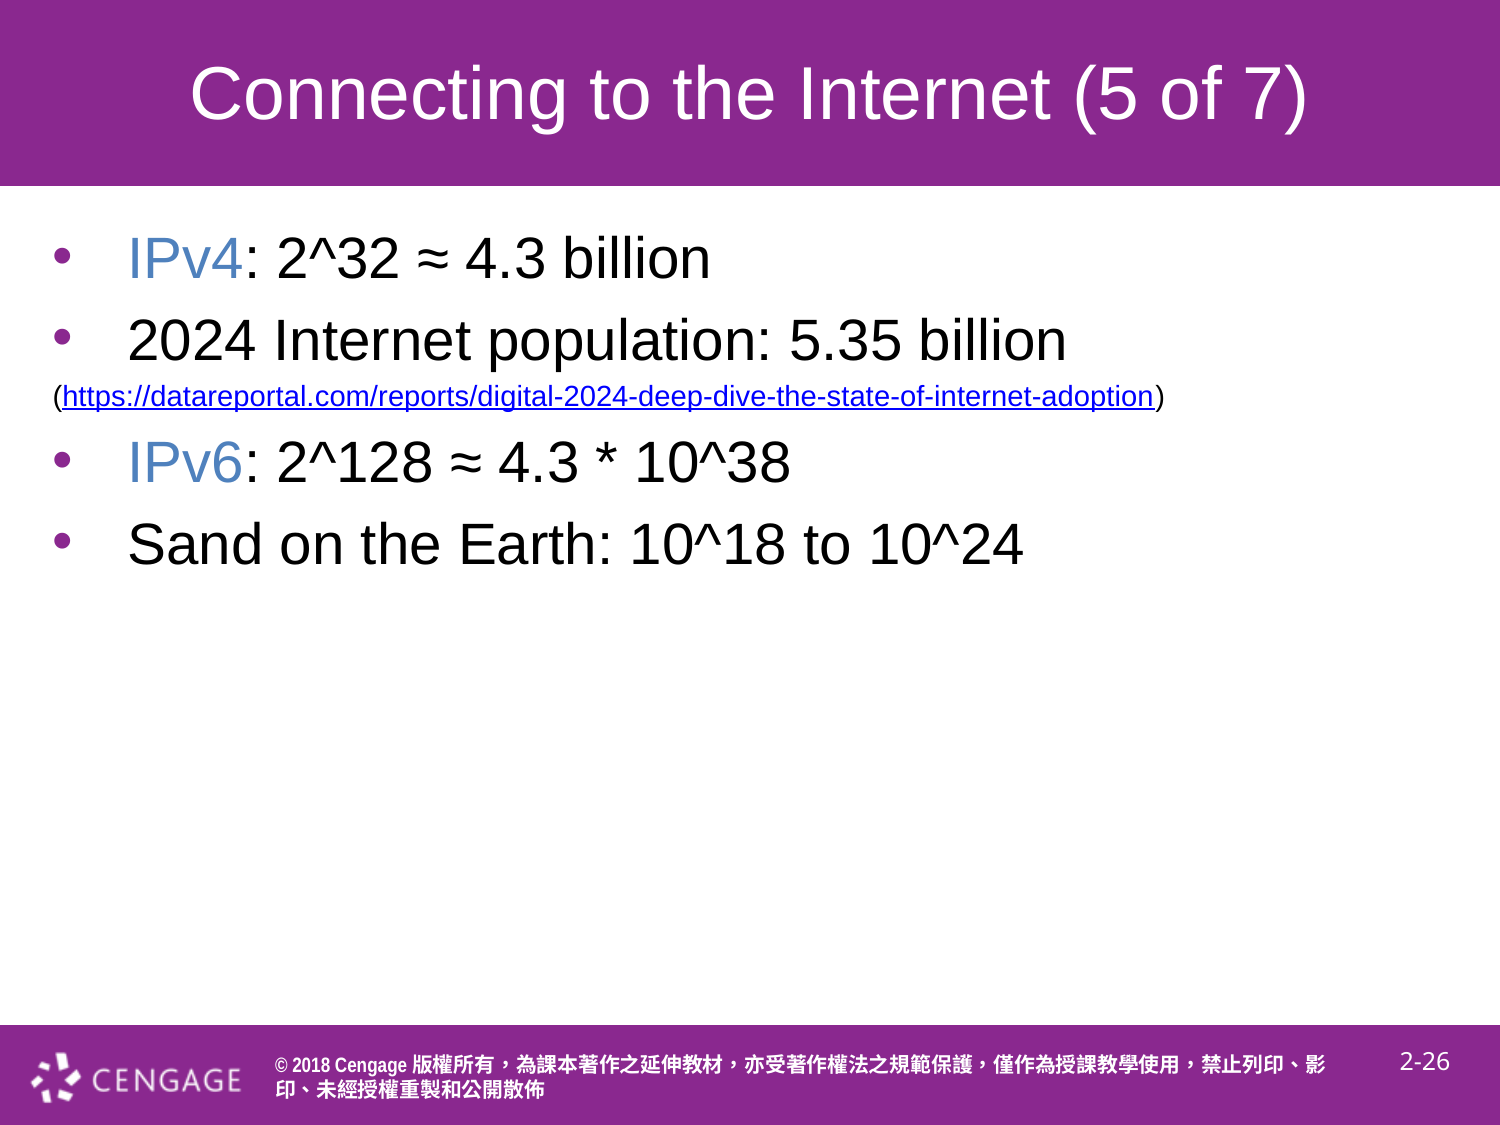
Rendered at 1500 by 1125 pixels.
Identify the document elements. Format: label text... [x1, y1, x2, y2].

title Connecting to the Internet (5 of 7) [7, 4, 1493, 175]
list IPv4: 2^32 ≈ 4.3 billion 2024 Internet population: 5.35 billion (https://datareportal.com/reports/digital-2024-deep-dive-the-state-of-internet-adoption) IPv6: 2^128 ≈ 4.3 * 10^38 Sand on the Earth: 10^18 to 10^24 [37, 212, 1475, 1005]
picture [21, 1043, 246, 1111]
